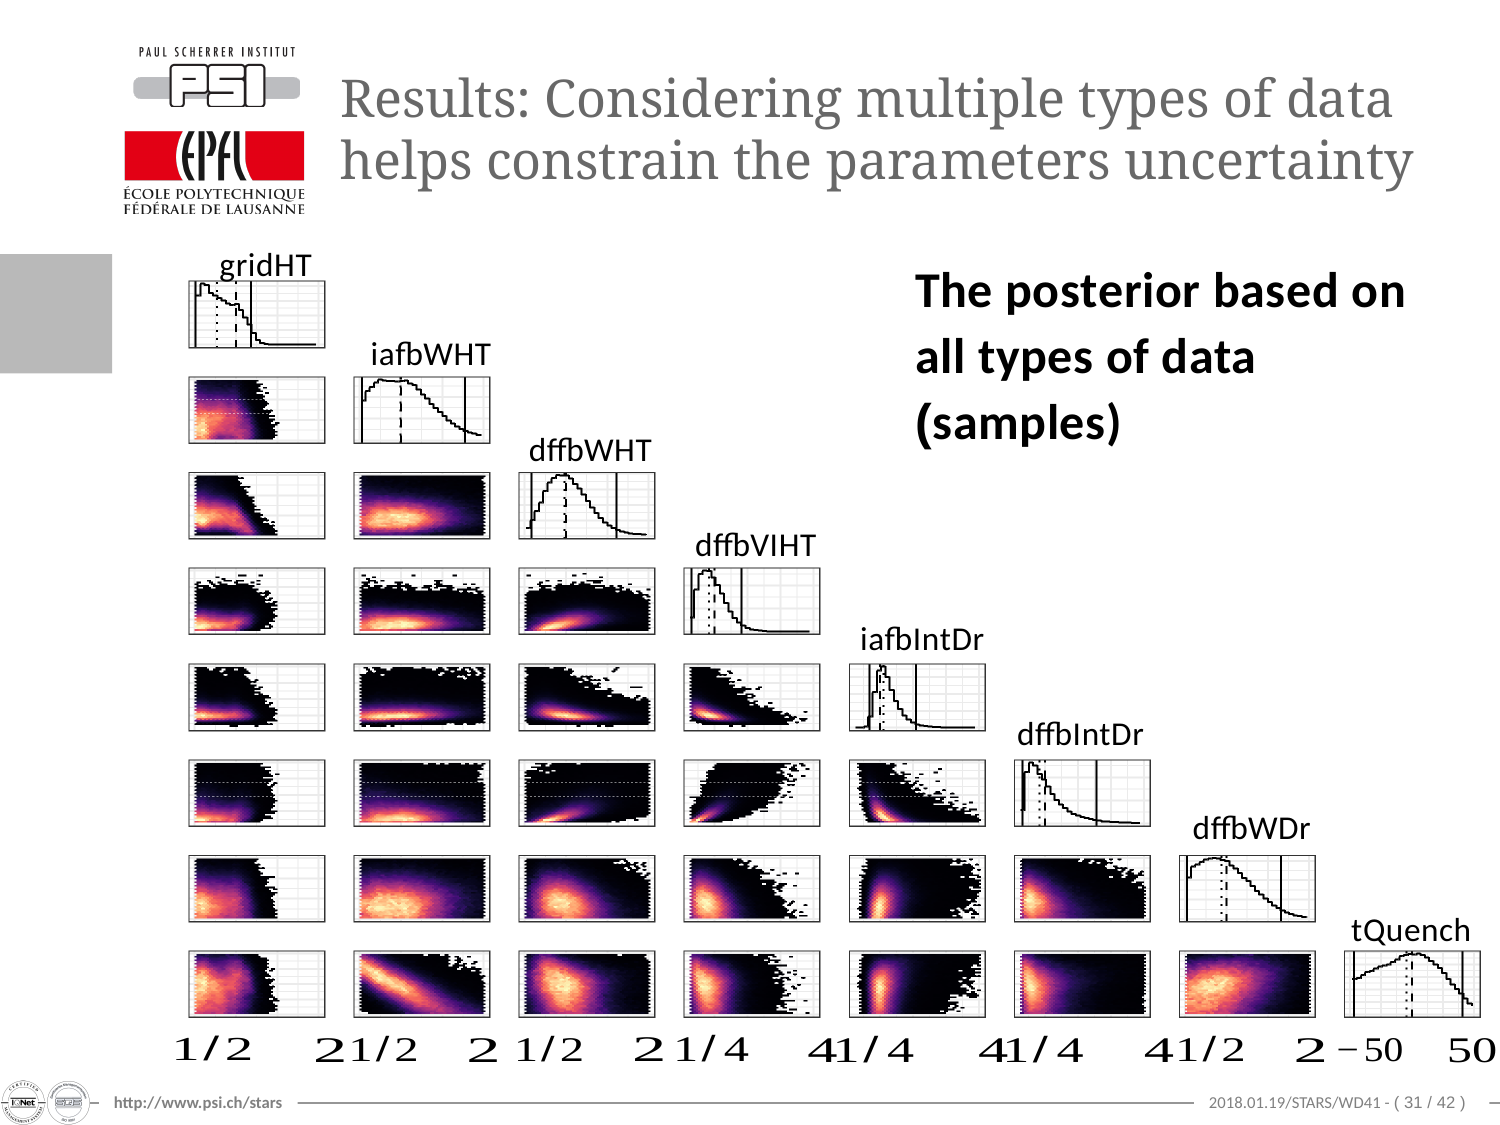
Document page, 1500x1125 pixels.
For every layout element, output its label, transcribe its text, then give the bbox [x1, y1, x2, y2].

title Results: Considering multiple types of data helps constrain the parameters uncertainty [340, 47, 1459, 209]
picture [170, 269, 1492, 1036]
picture [0, 1080, 90, 1125]
text_box gridHT [159, 243, 372, 279]
